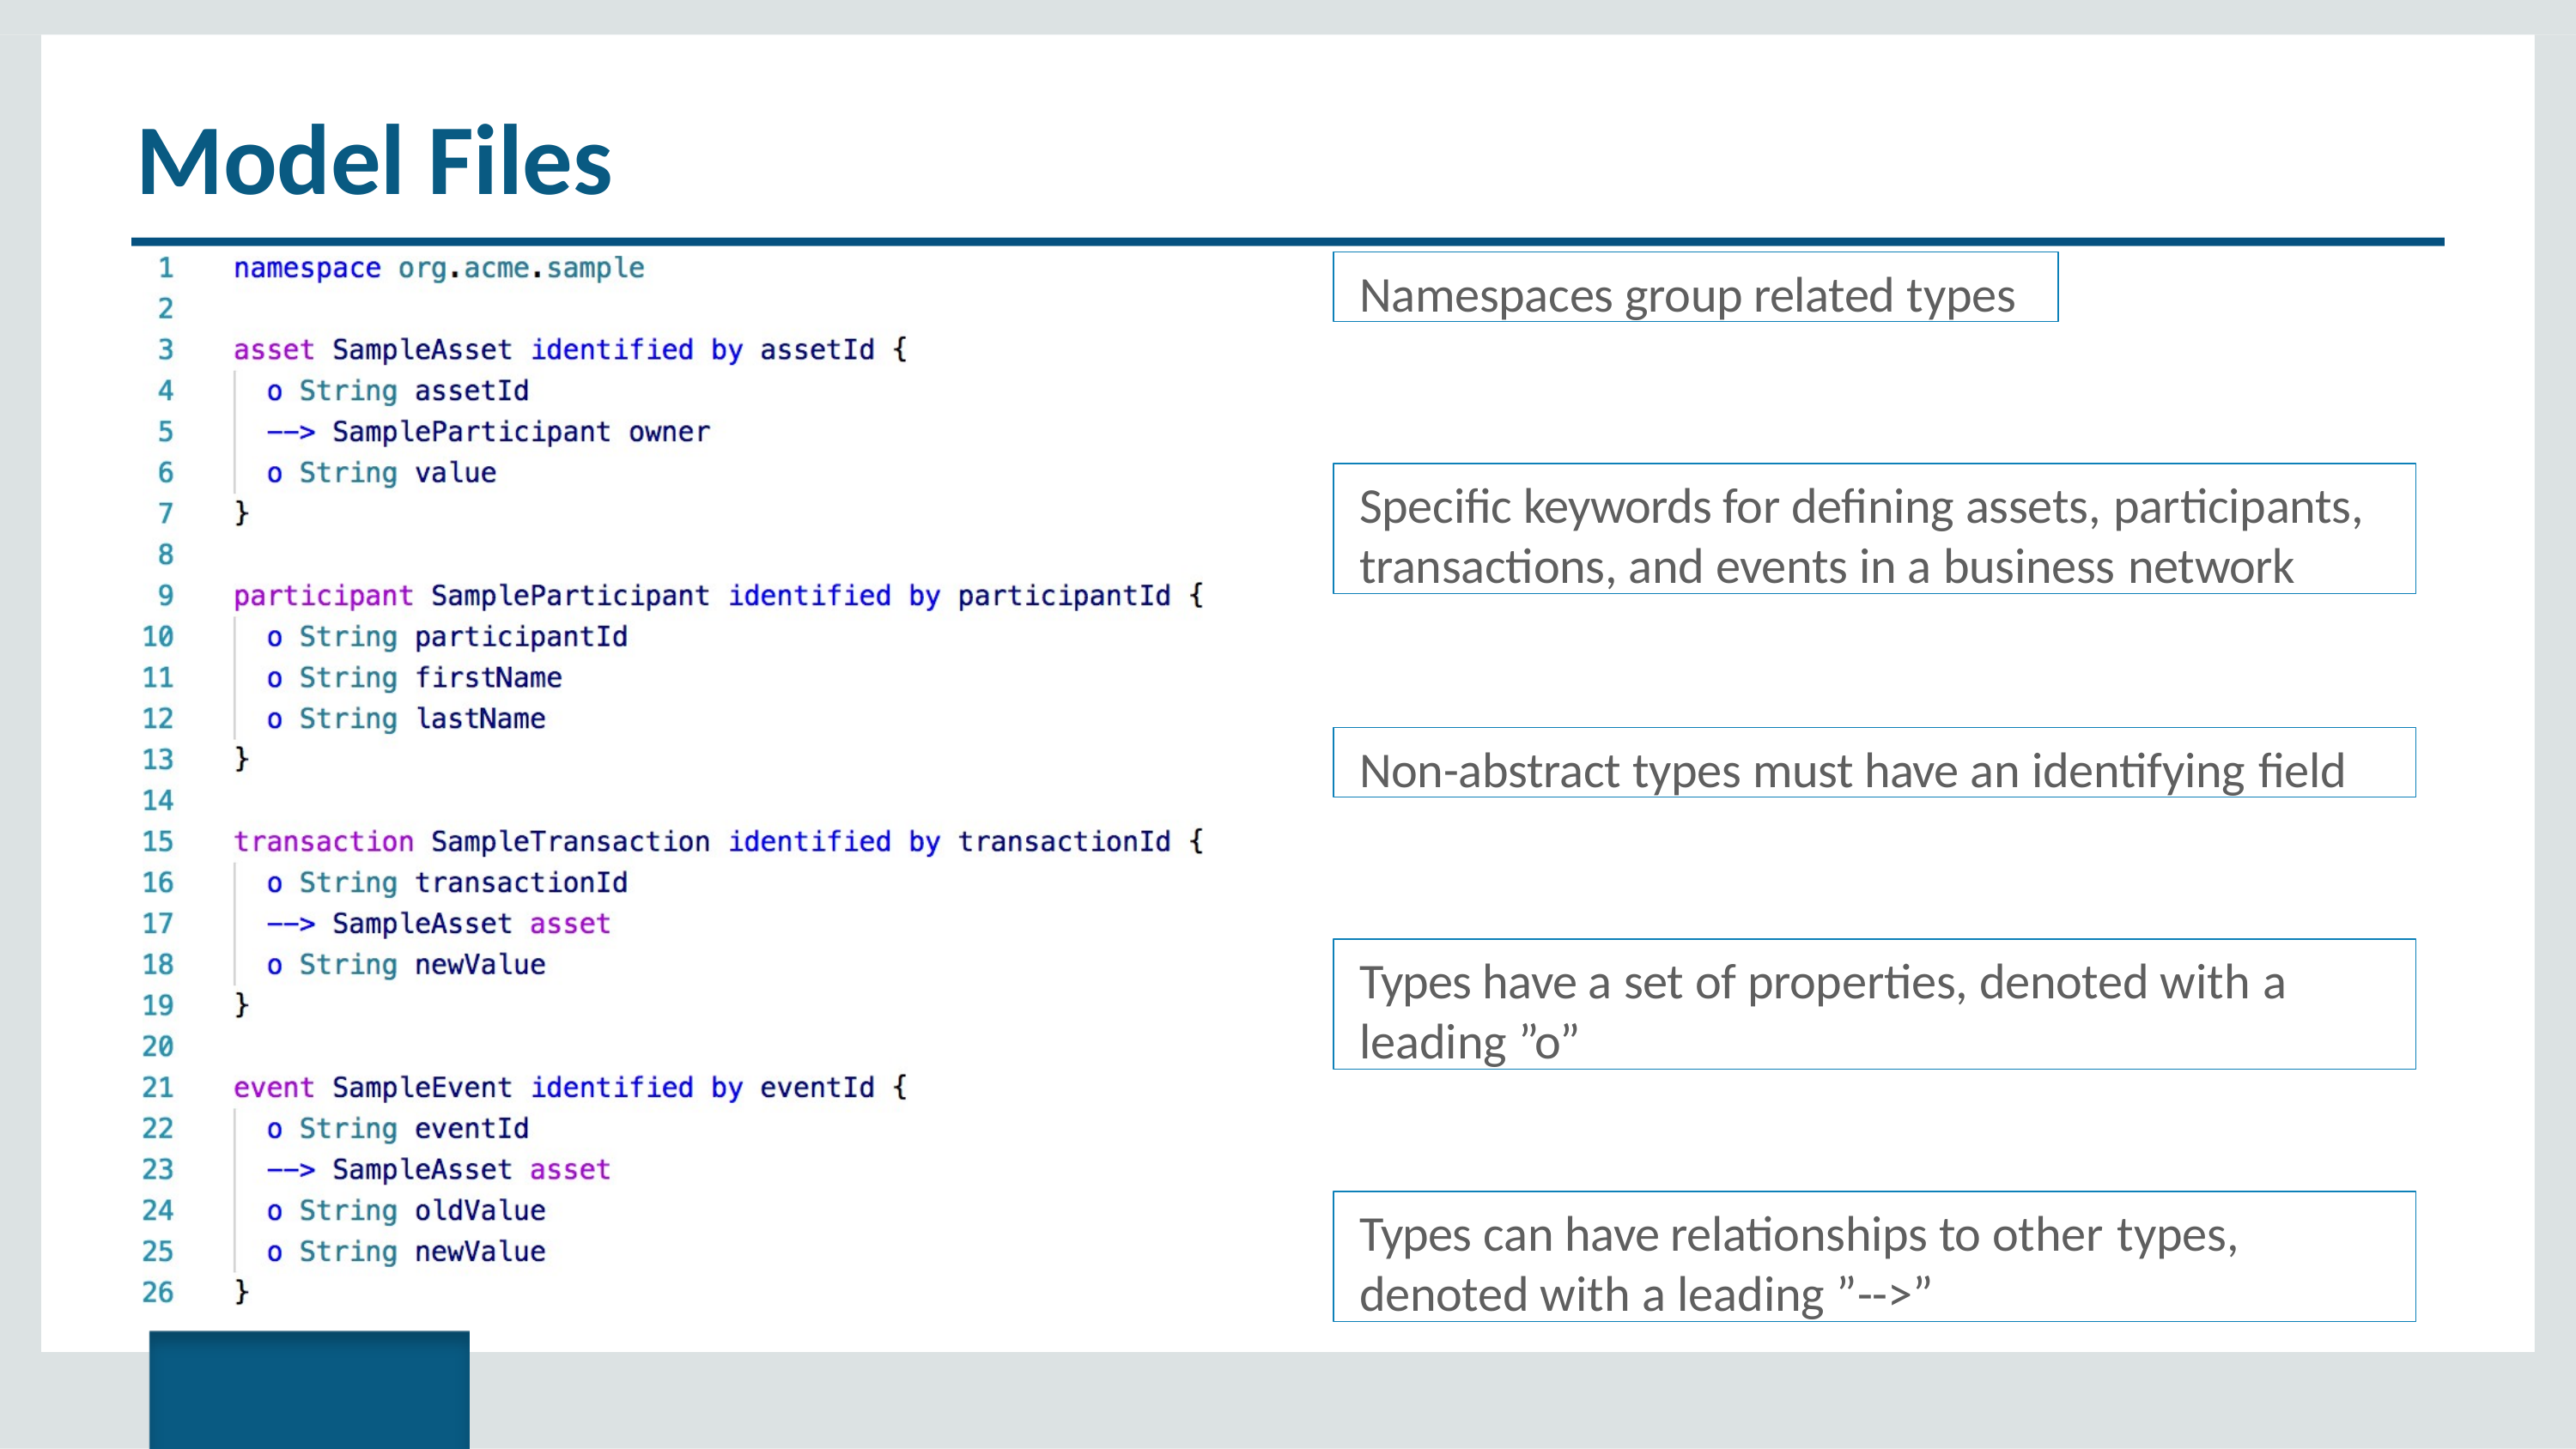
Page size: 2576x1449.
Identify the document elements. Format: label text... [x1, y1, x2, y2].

text_box Specific keywords for defining assets, participants, transactions, and events in a business network [1333, 463, 2416, 594]
text_box Non-abstract types must have an identifying field [1333, 727, 2416, 797]
title Model Files [132, 91, 618, 337]
text_box Namespaces group related types [1333, 252, 2059, 322]
picture [149, 1331, 470, 1449]
text_box [618, 237, 2445, 246]
text_box Types have a set of properties, denoted with a leading ”o” [1333, 938, 2416, 1070]
text_box [143, 256, 1203, 1306]
text_box Types can have relationships to other types, denoted with a leading ”-->” [1333, 1191, 2416, 1322]
